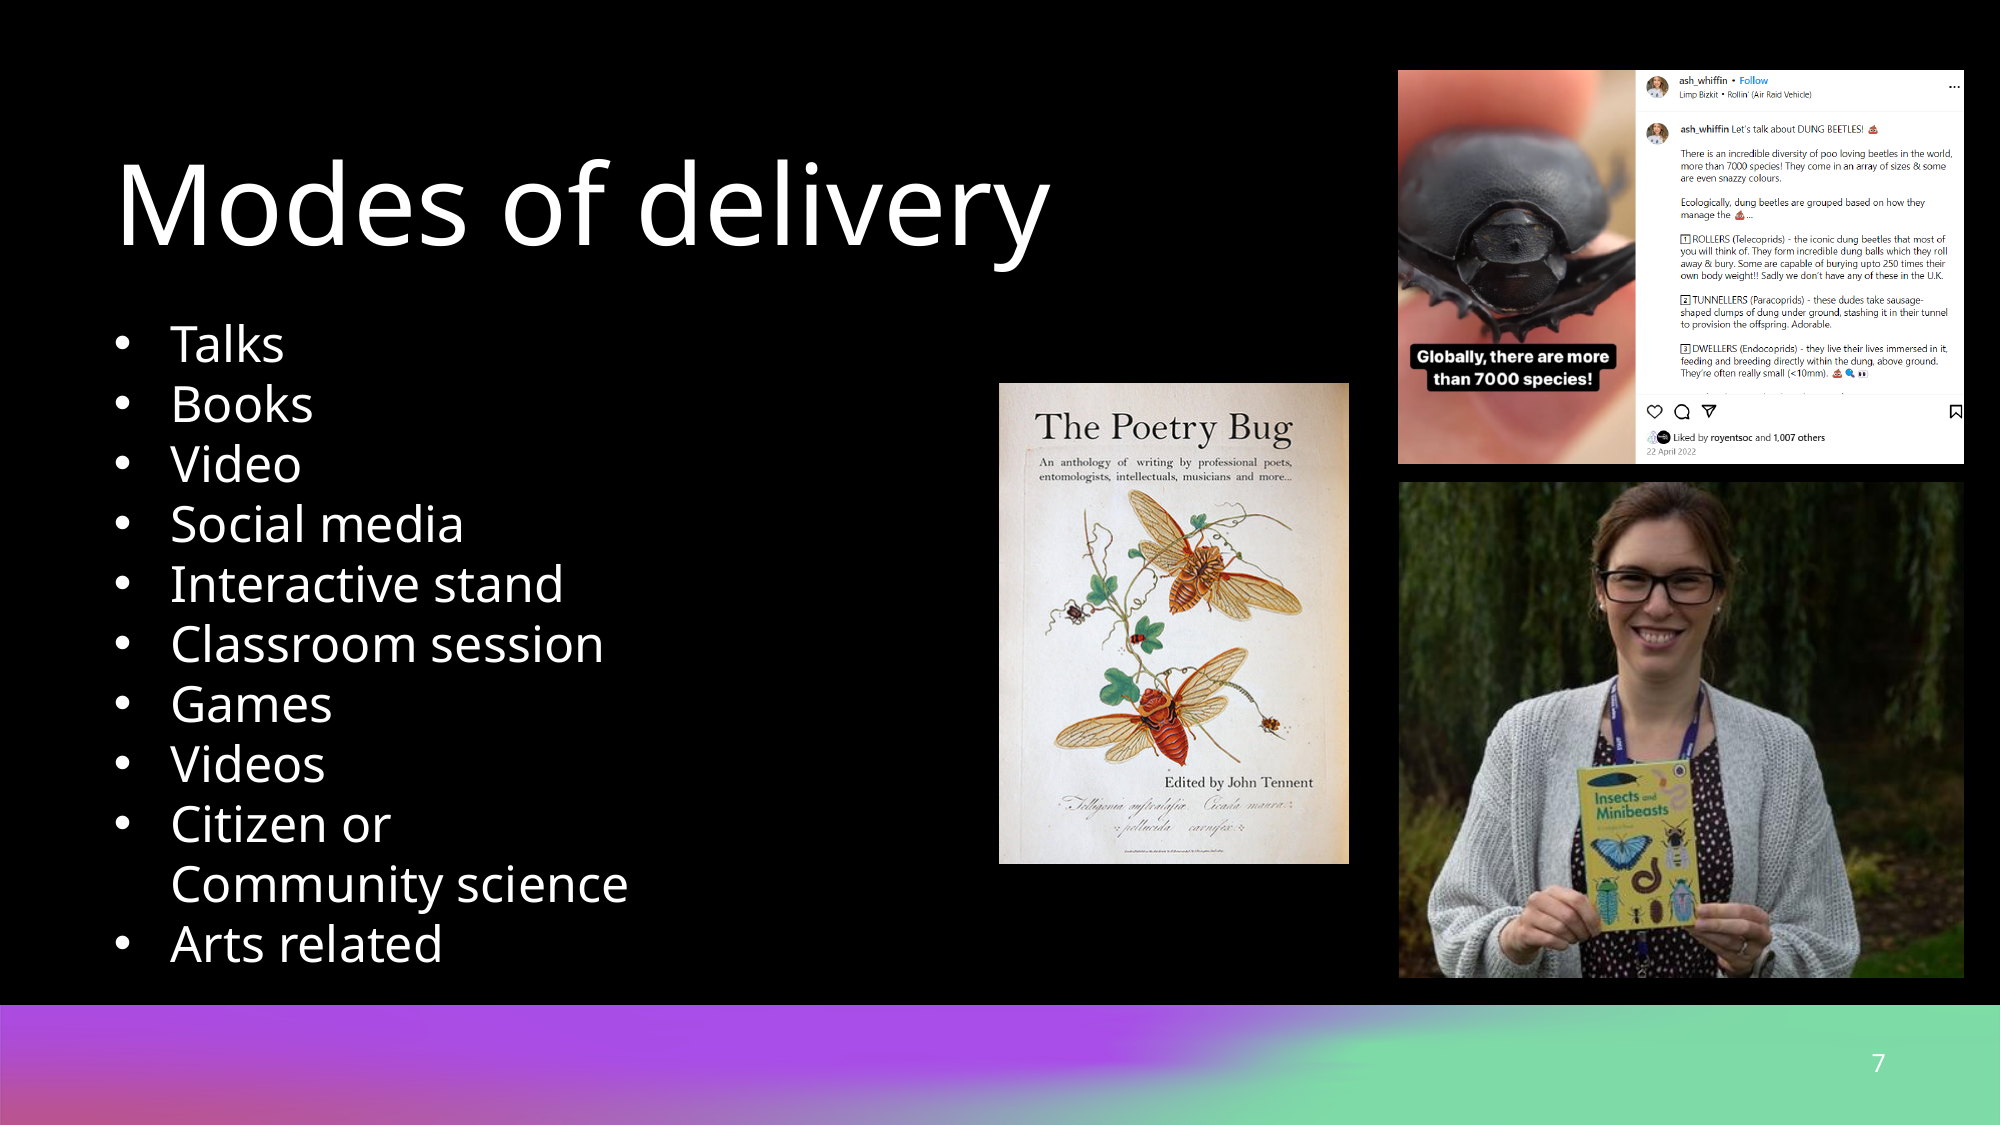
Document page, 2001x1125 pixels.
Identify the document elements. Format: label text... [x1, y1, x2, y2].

picture [1398, 70, 1964, 464]
picture [1398, 482, 1964, 978]
picture [0, 1005, 2000, 1125]
title Modes of delivery [114, 119, 1398, 300]
list Talks Books Video Social media Interactive stand Classroom session Games Videos Citizen or Community science Arts related [114, 312, 679, 956]
picture [999, 383, 1349, 865]
